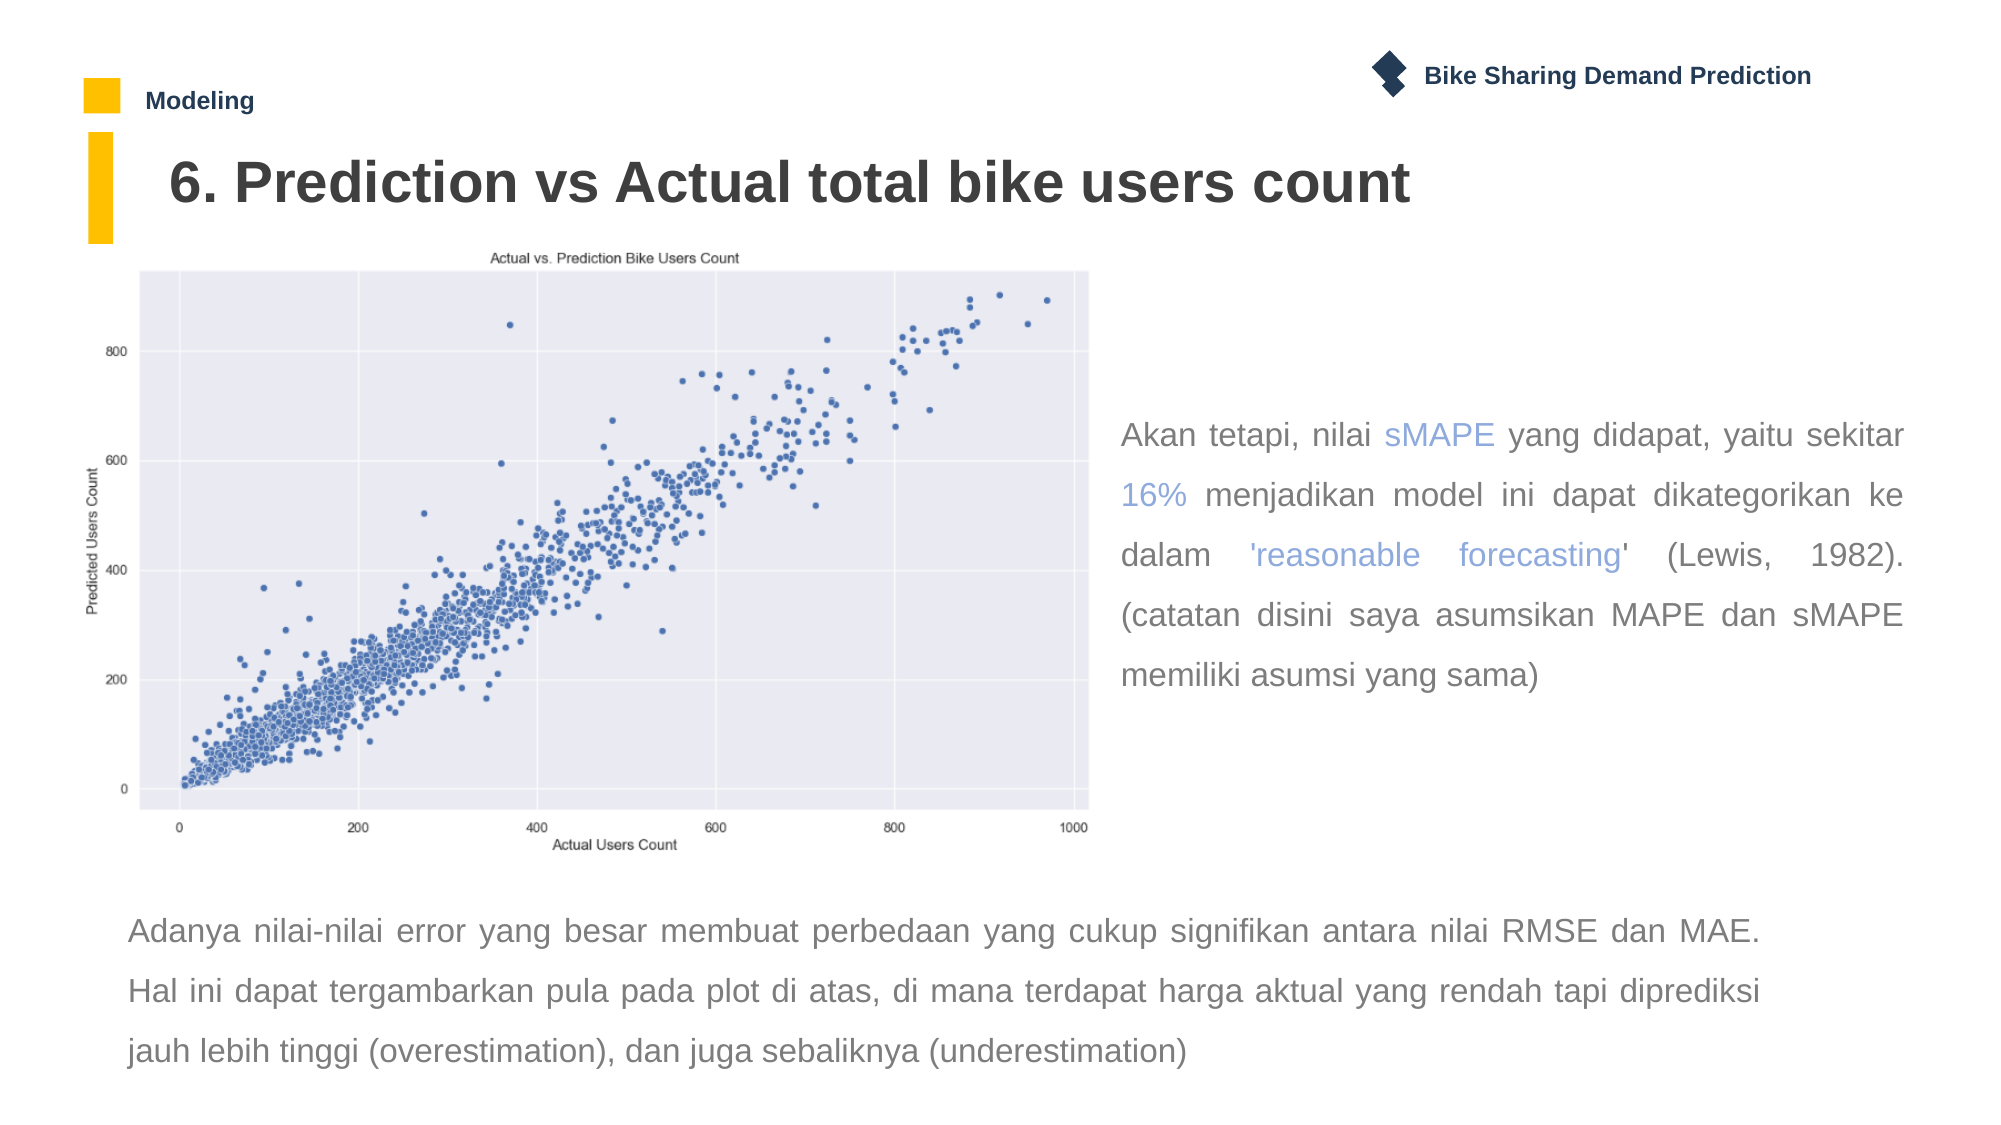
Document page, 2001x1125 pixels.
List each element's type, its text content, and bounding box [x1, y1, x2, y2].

text_box Modeling [137, 77, 736, 122]
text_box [88, 132, 1674, 253]
text_box Akan tetapi, nilai sMAPE yang didapat, yaitu sekitar 16% menjadikan model ini dapat dikategorikan ke dalam 'reasonable forecasting' (Lewis, 1982). (catatan disini saya asumsikan MAPE dan sMAPE memiliki asumsi yang sama) [1106, 385, 1920, 700]
text_box [83, 78, 121, 114]
picture [82, 244, 1094, 859]
text_box Adanya nilai-nilai error yang besar membuat perbedaan yang cukup signifikan antara nilai RMSE dan MAE. Hal ini dapat tergambarkan pula pada plot di atas, di mana terdapat harga aktual yang rendah tapi diprediksi jauh lebih tinggi (overestimation), dan juga sebaliknya (underestimation) [113, 882, 1779, 1077]
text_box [1371, 50, 2000, 98]
